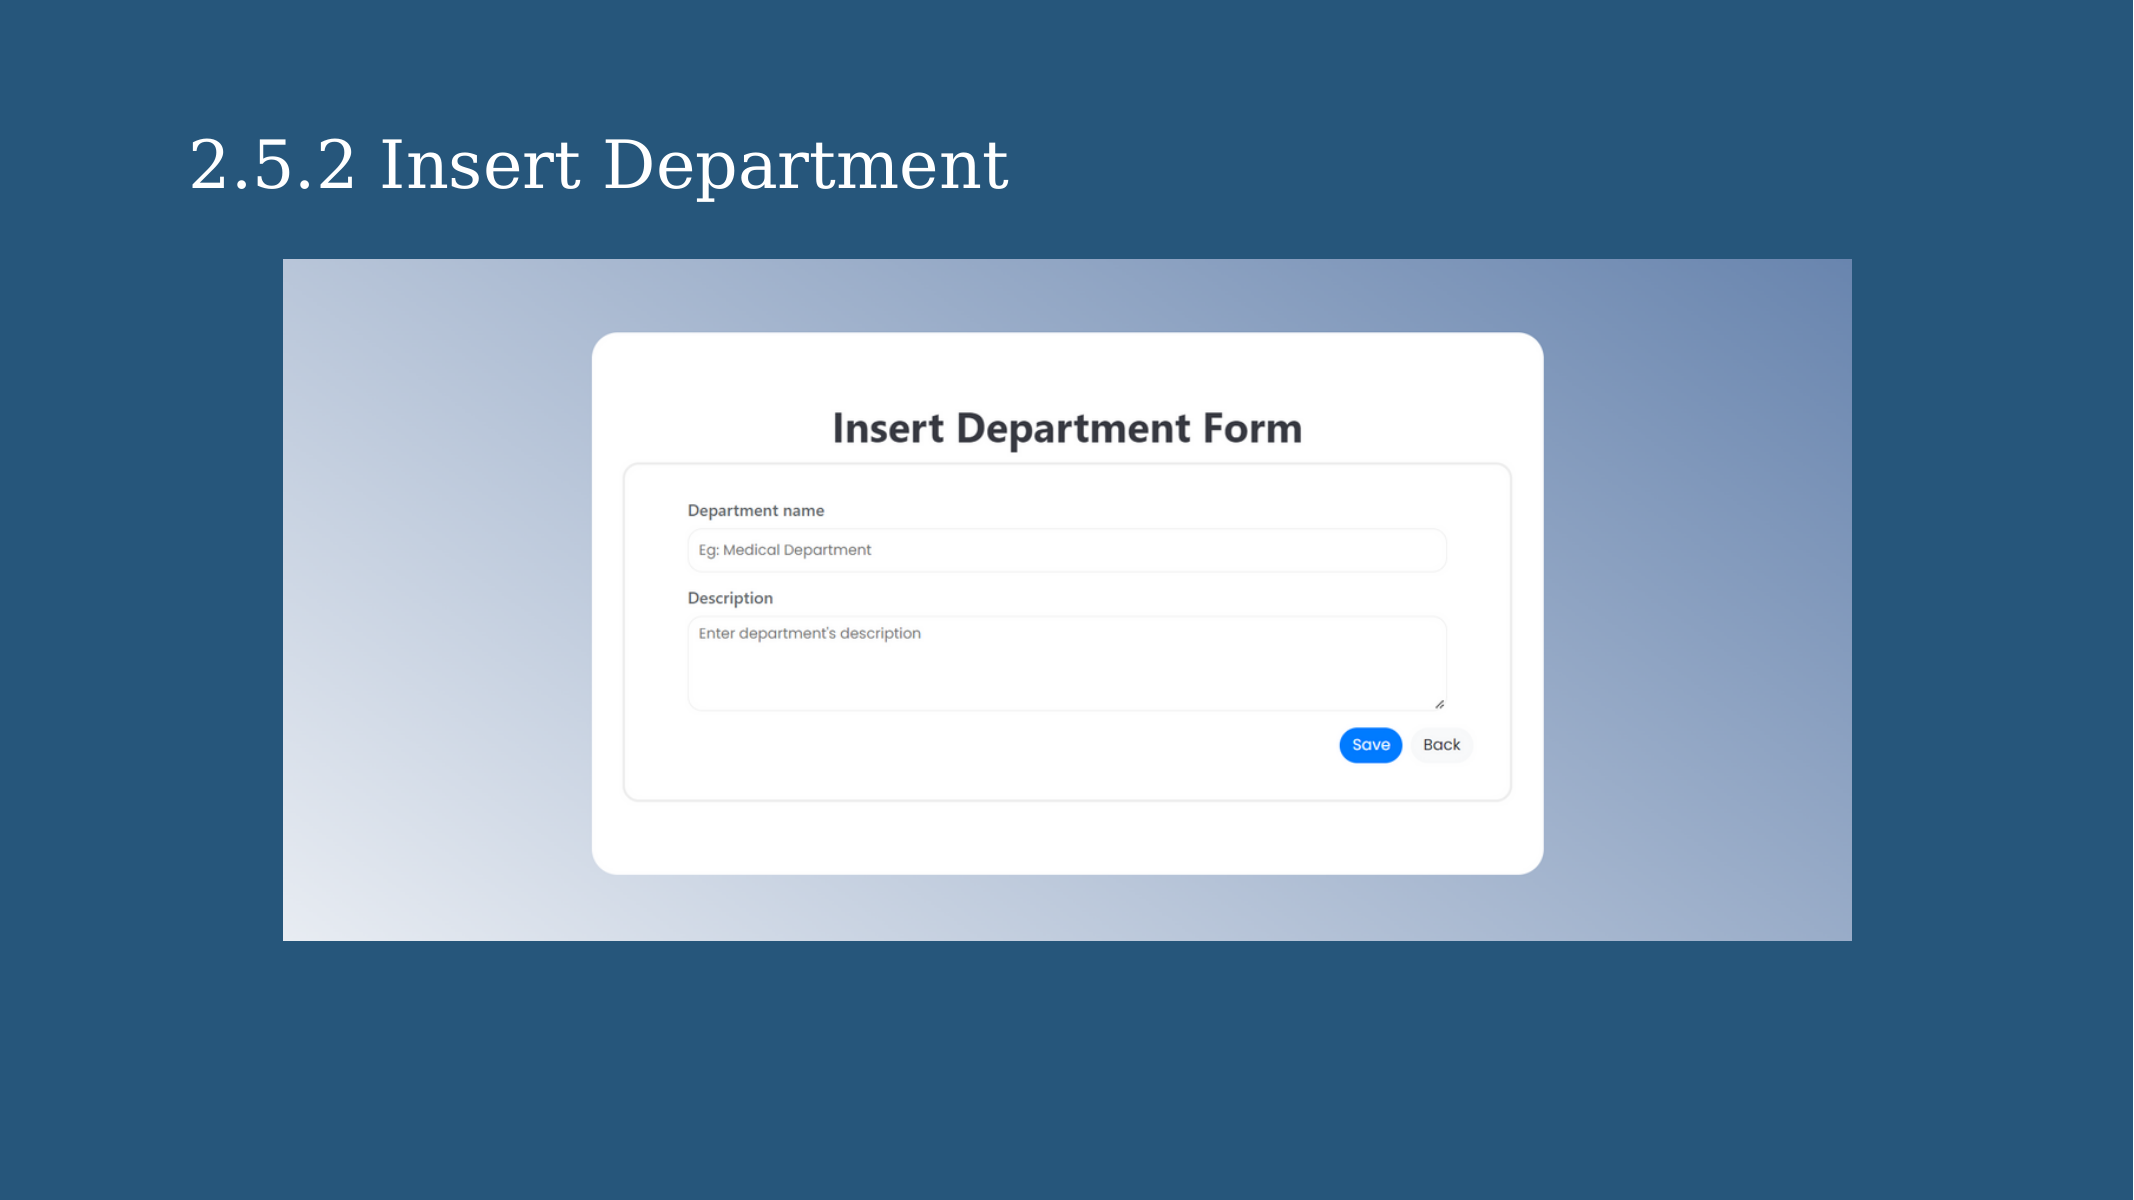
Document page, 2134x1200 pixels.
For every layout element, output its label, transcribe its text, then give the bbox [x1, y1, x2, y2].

picture [282, 259, 1852, 941]
text_box 2.5.2 Insert Department [188, 109, 2015, 203]
